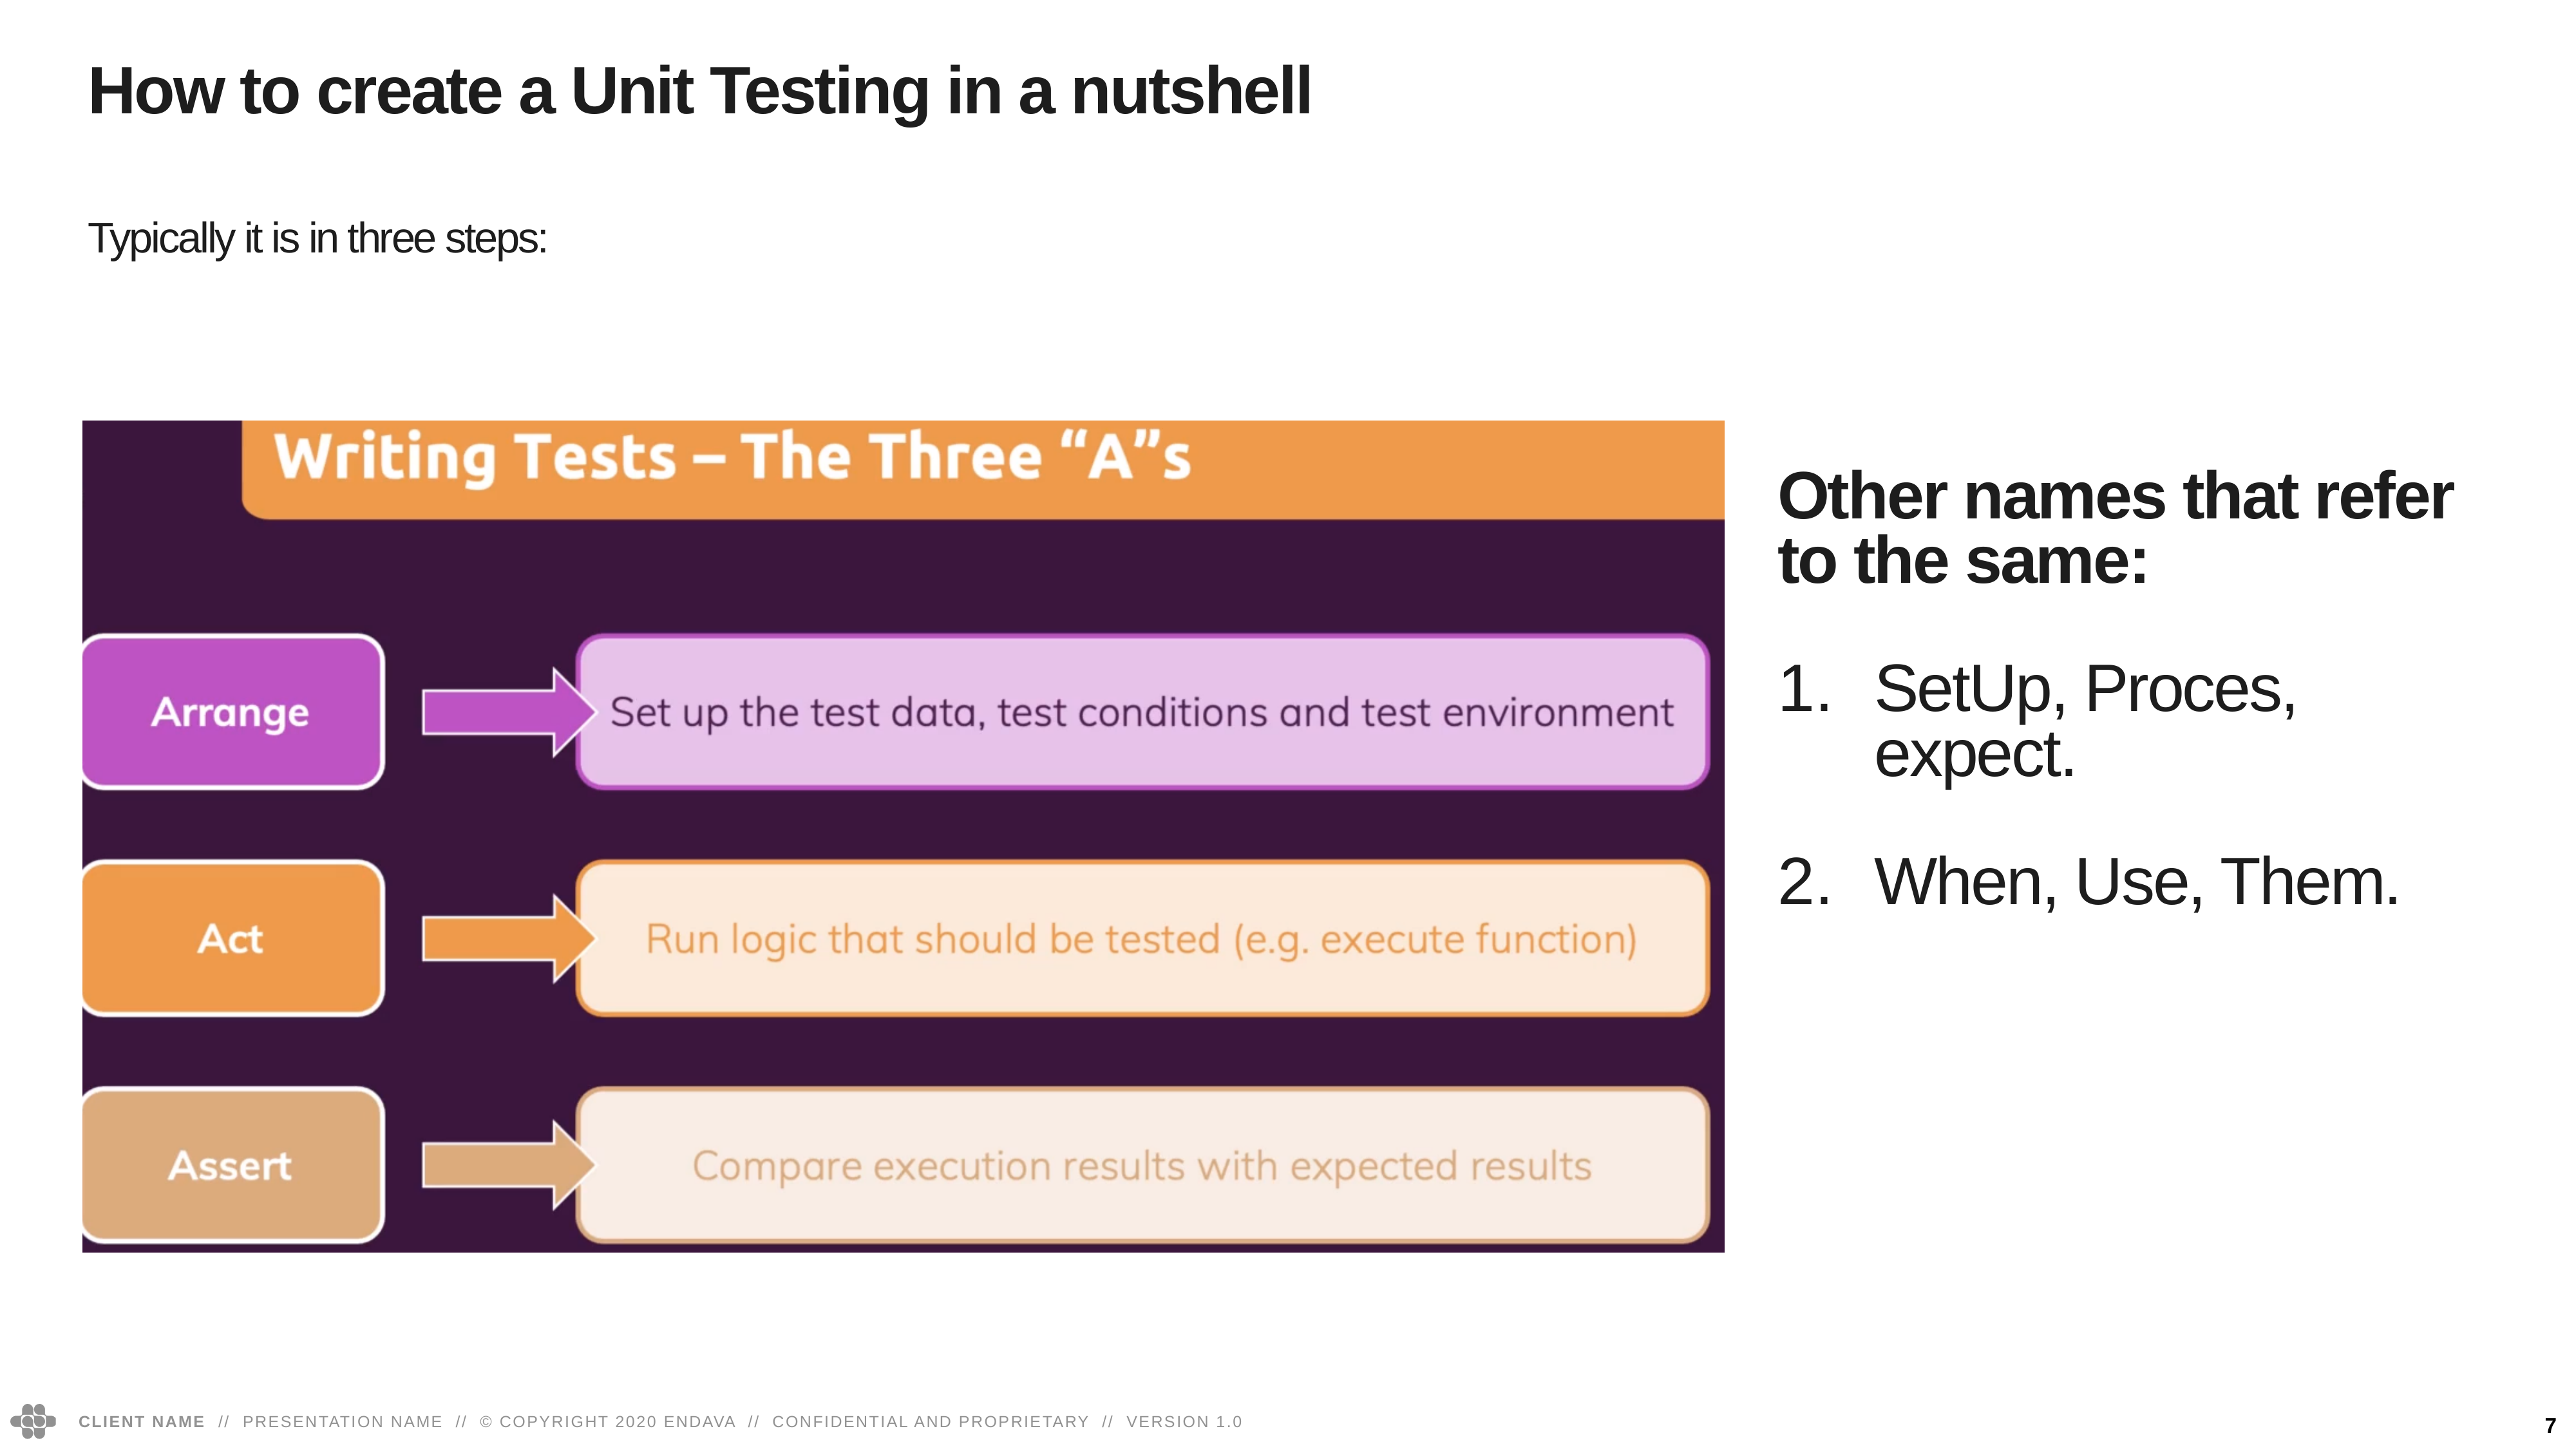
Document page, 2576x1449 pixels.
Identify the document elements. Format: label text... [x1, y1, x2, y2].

picture [82, 421, 1725, 1253]
text_box How to create a Unit Testing in a nutshell [82, 56, 1405, 132]
slide_number 7 [2523, 1403, 2565, 1445]
text_box Other names that refer to the same: SetUp, Proces, expect. When, Use, Them. [1772, 462, 2524, 987]
text_box Typically it is in three steps: [82, 214, 1405, 267]
